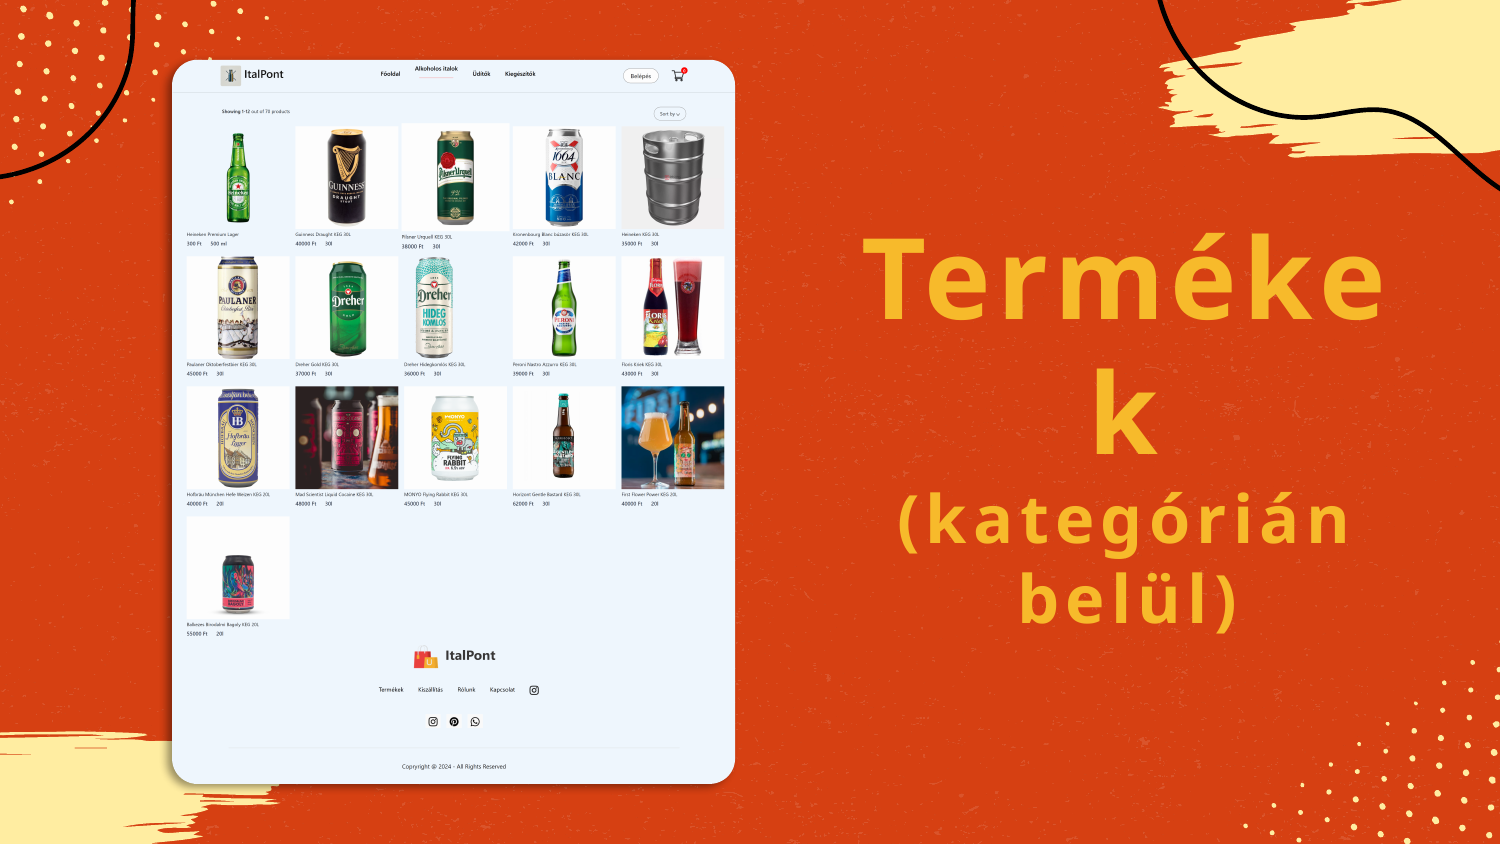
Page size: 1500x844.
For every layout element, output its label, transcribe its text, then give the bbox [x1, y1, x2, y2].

title Termékek (kategórián belül) [812, 356, 1442, 488]
picture [171, 59, 736, 785]
